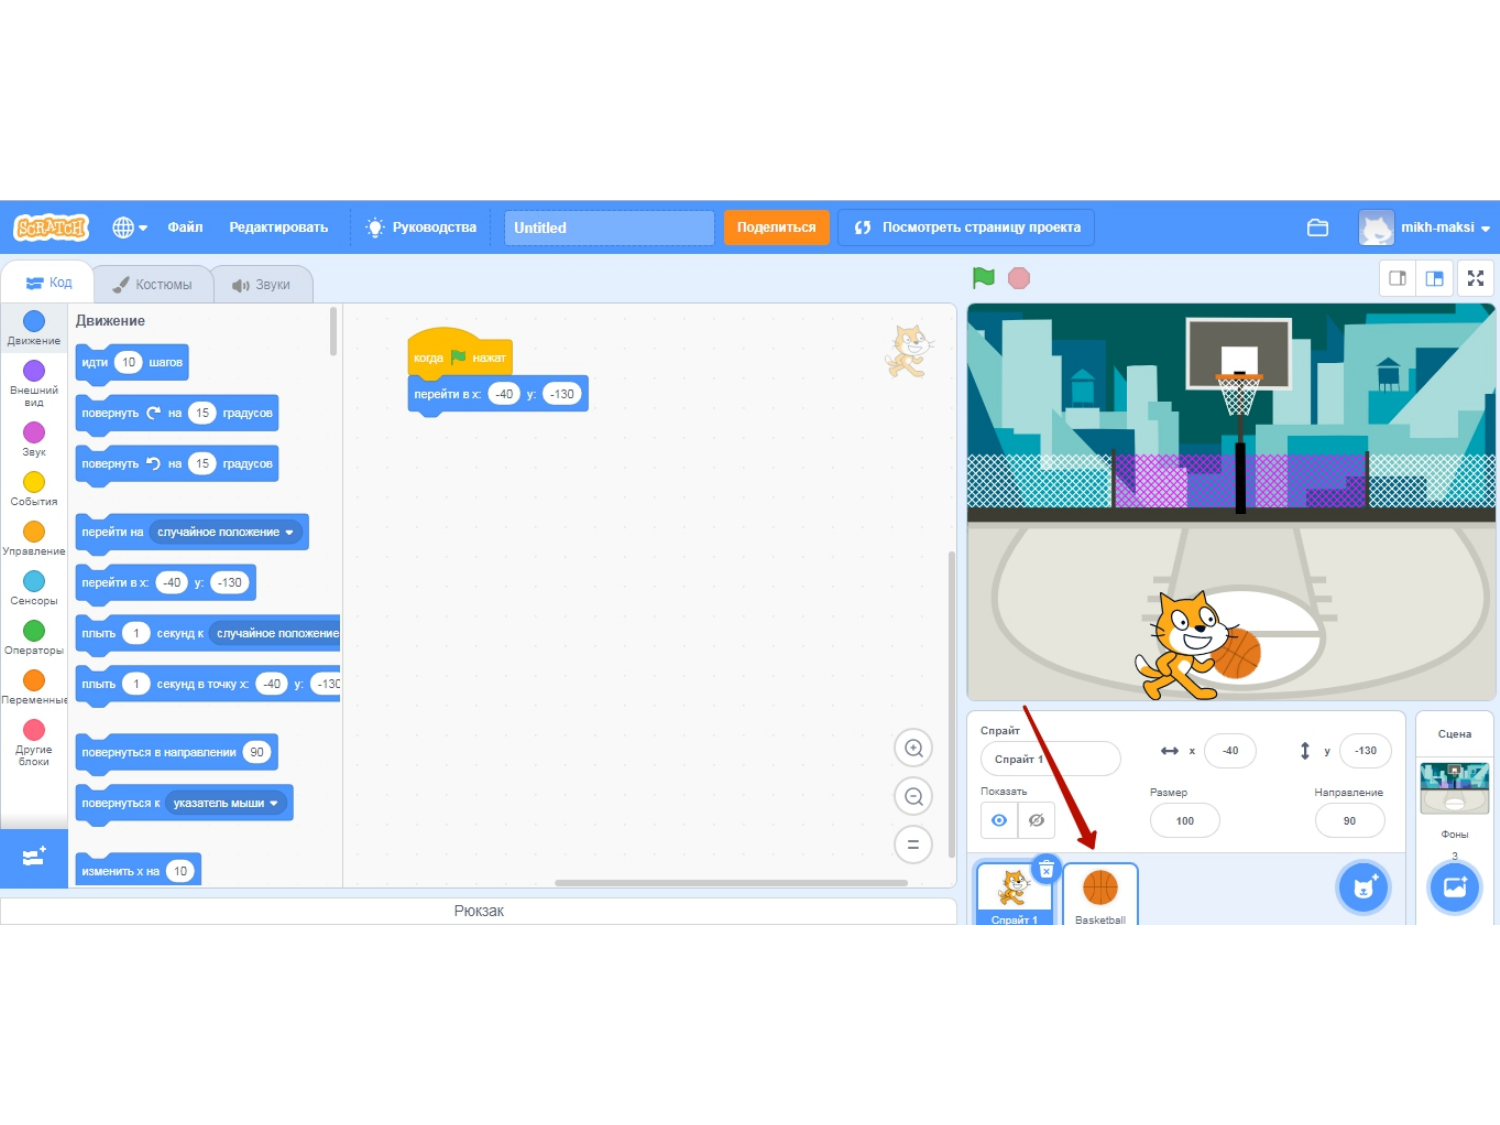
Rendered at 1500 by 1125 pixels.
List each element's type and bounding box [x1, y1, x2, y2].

picture [0, 199, 1500, 925]
